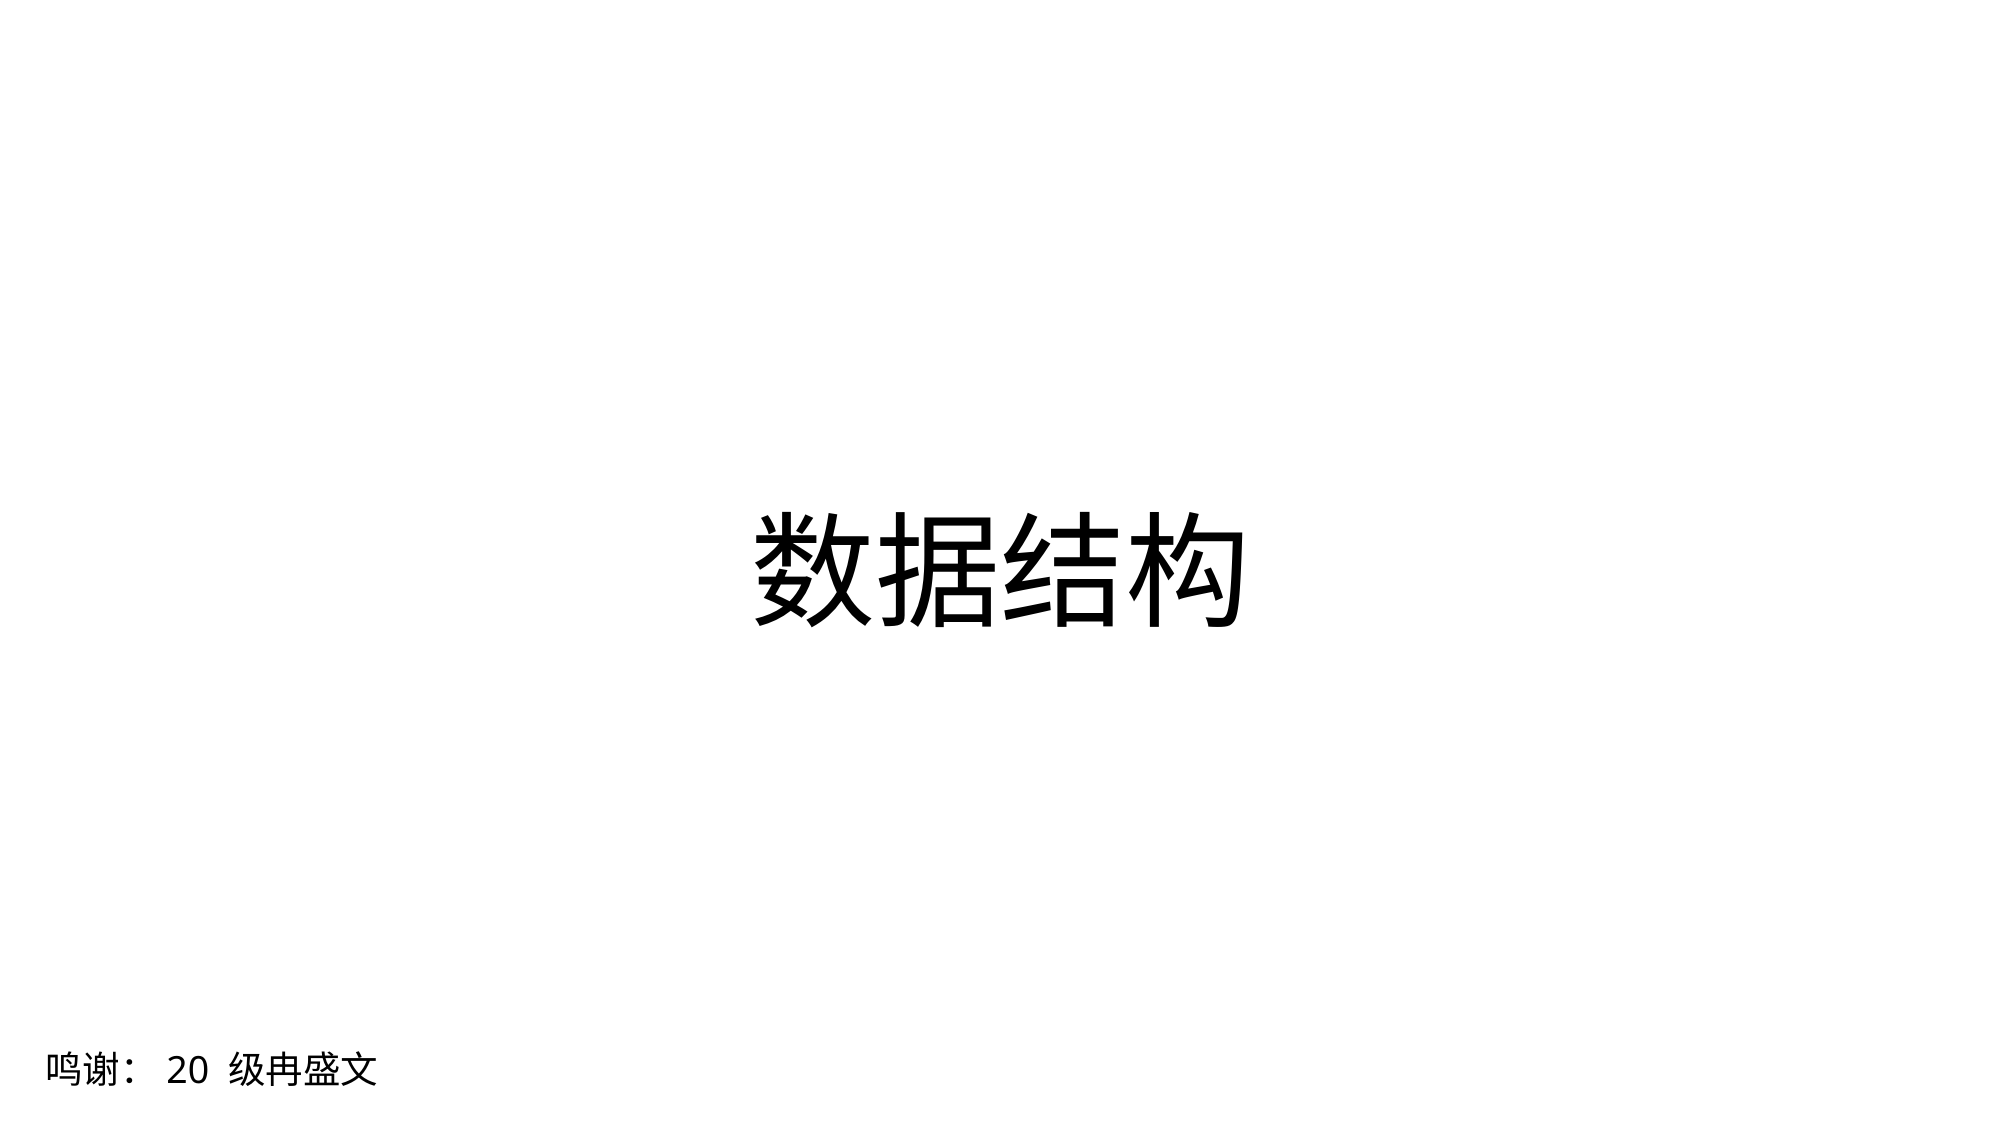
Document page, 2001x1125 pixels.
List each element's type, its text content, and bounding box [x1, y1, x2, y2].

text_box 鸣谢：20 级冉盛文 [30, 1038, 393, 1099]
title 数据结构 [249, 260, 1750, 652]
